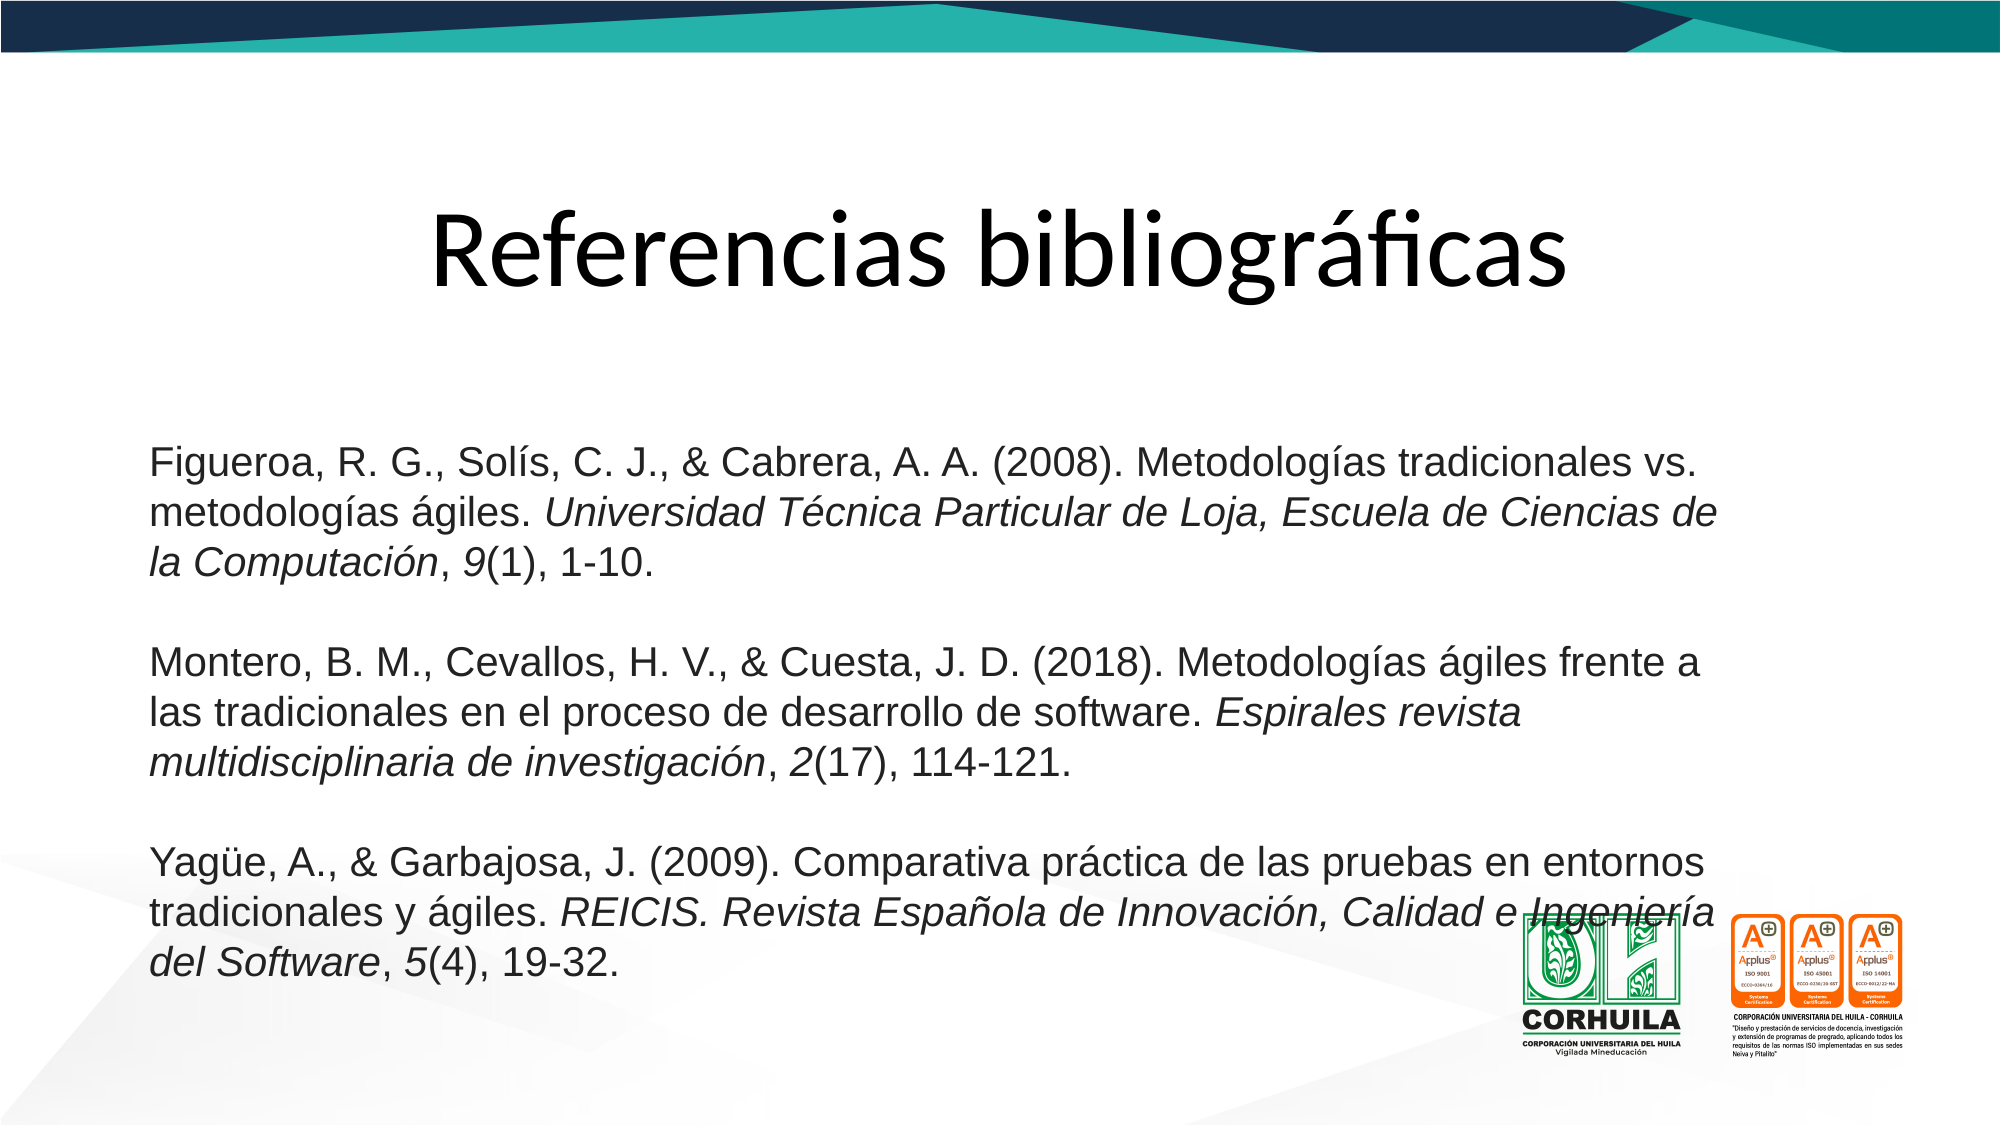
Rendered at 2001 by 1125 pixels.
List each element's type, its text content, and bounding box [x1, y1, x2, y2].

picture [0, 0, 2000, 1125]
text_box Referencias bibliográficas [99, 168, 1901, 356]
text_box Figueroa, R. G., Solís, C. J., & Cabrera, A. A. (2008). Metodologías tradicionales vs. metodologías ágiles. Universidad Técnica Particular de Loja, Escuela de Ciencias de la Computación, 9(1), 1-10. Montero, B. M., Cevallos, H. V., & Cuesta, J. D. (2018). Metodologías ágiles frente a las tradicionales en el proceso de desarrollo de software. Espirales revista multidisciplinaria de investigación, 2(17), 114-121. Yagüe, A., & Garbajosa, J. (2009). Comparativa práctica de las pruebas en entornos tradicionales y ágiles. REICIS. Revista Española de Innovación, Calidad e Ingeniería del Software, 5(4), 19-32. [134, 427, 1739, 993]
